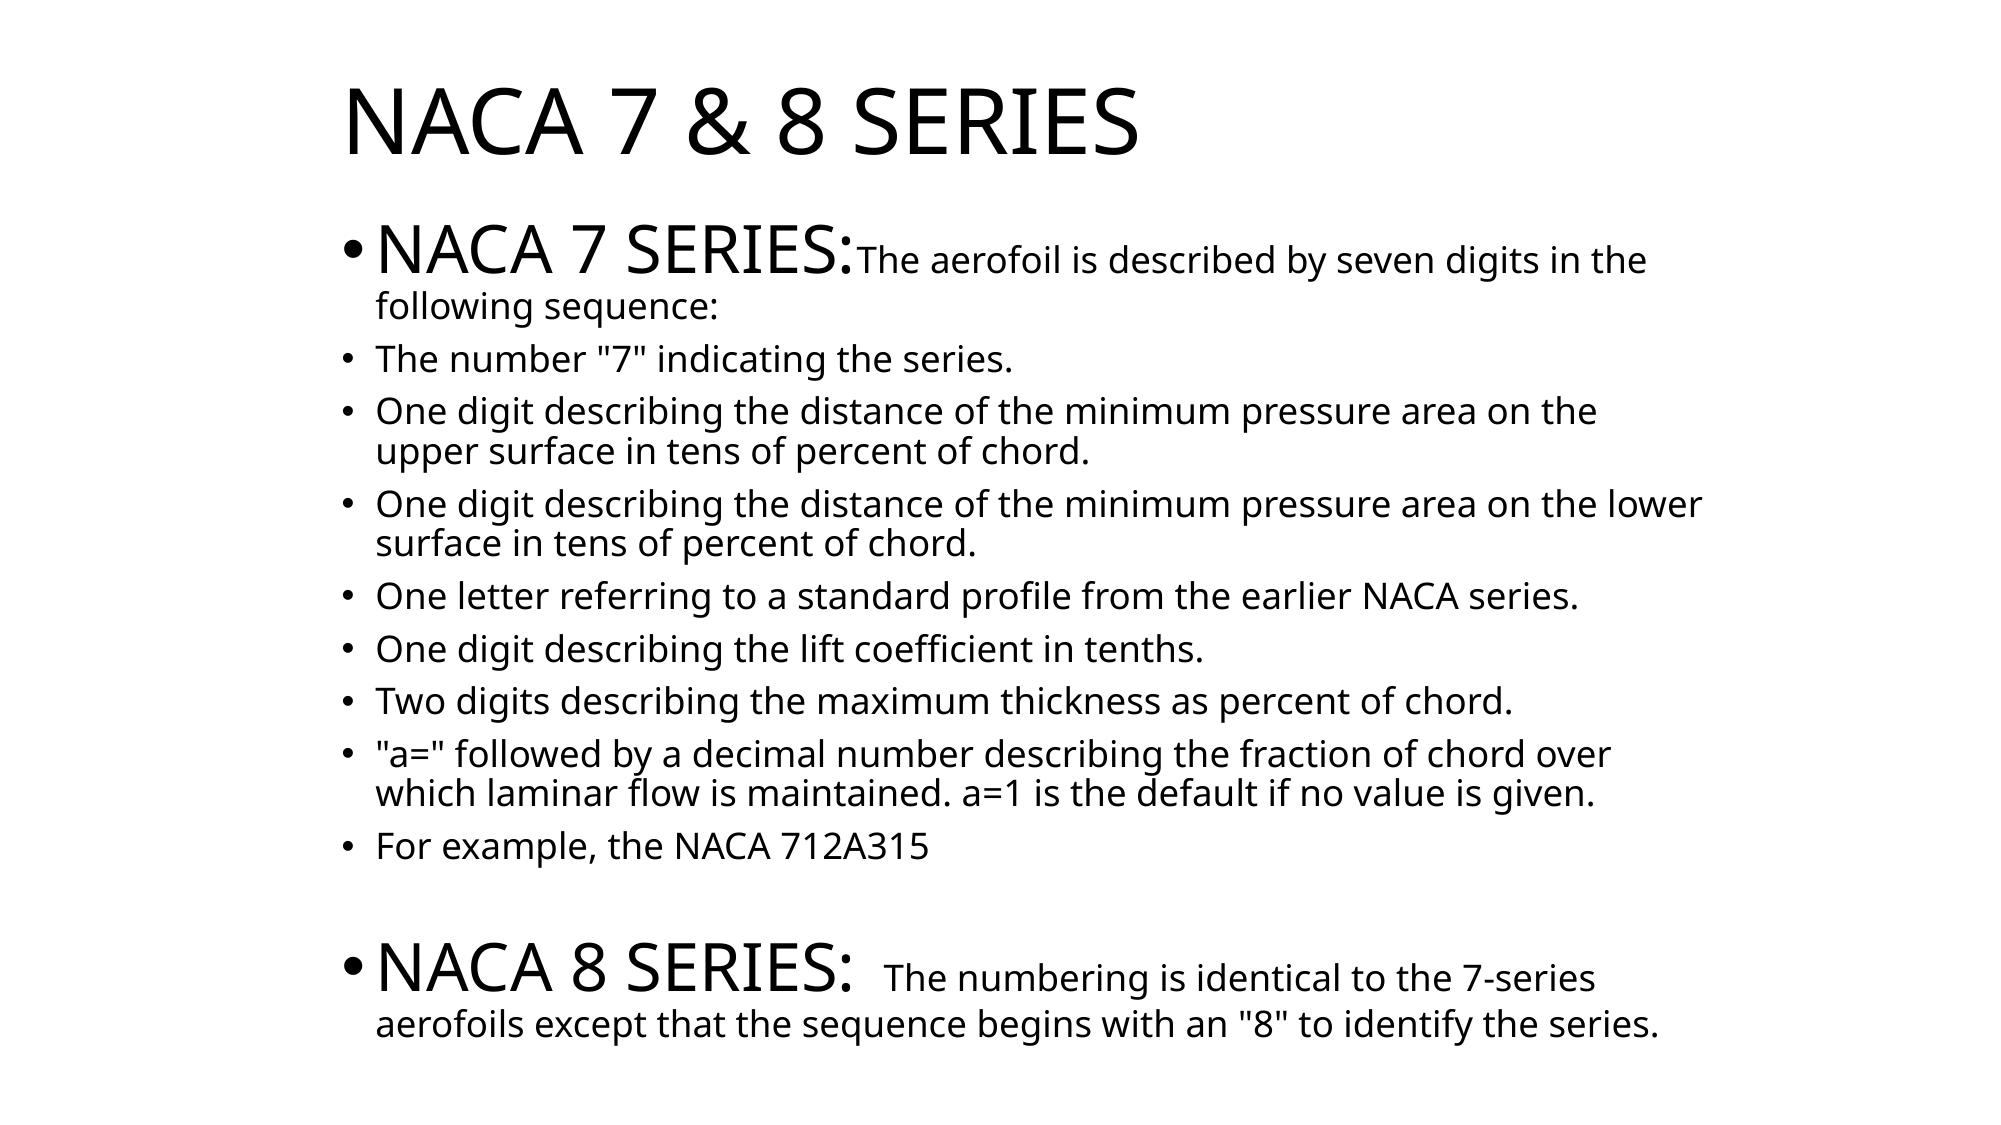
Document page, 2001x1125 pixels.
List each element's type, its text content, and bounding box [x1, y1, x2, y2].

title NACA 7 & 8 SERIES [326, 30, 1677, 208]
list NACA 7 SERIES:The aerofoil is described by seven digits in the following sequence: The number "7" indicating the series. One digit describing the distance of the minimum pressure area on the upper surface in tens of percent of chord. One digit describing the distance of the minimum pressure area on the lower surface in tens of percent of chord. One letter referring to a standard profile from the earlier NACA series. One digit describing the lift coefficient in tenths. Two digits describing the maximum thickness as percent of chord. "a=" followed by a decimal number describing the fraction of chord over which laminar flow is maintained. a=1 is the default if no value is given. For example, the NACA 712A315 NACA 8 SERIES: The numbering is identical to the 7-series aerofoils except that the sequence begins with an "8" to identify the series. [326, 208, 1721, 1059]
